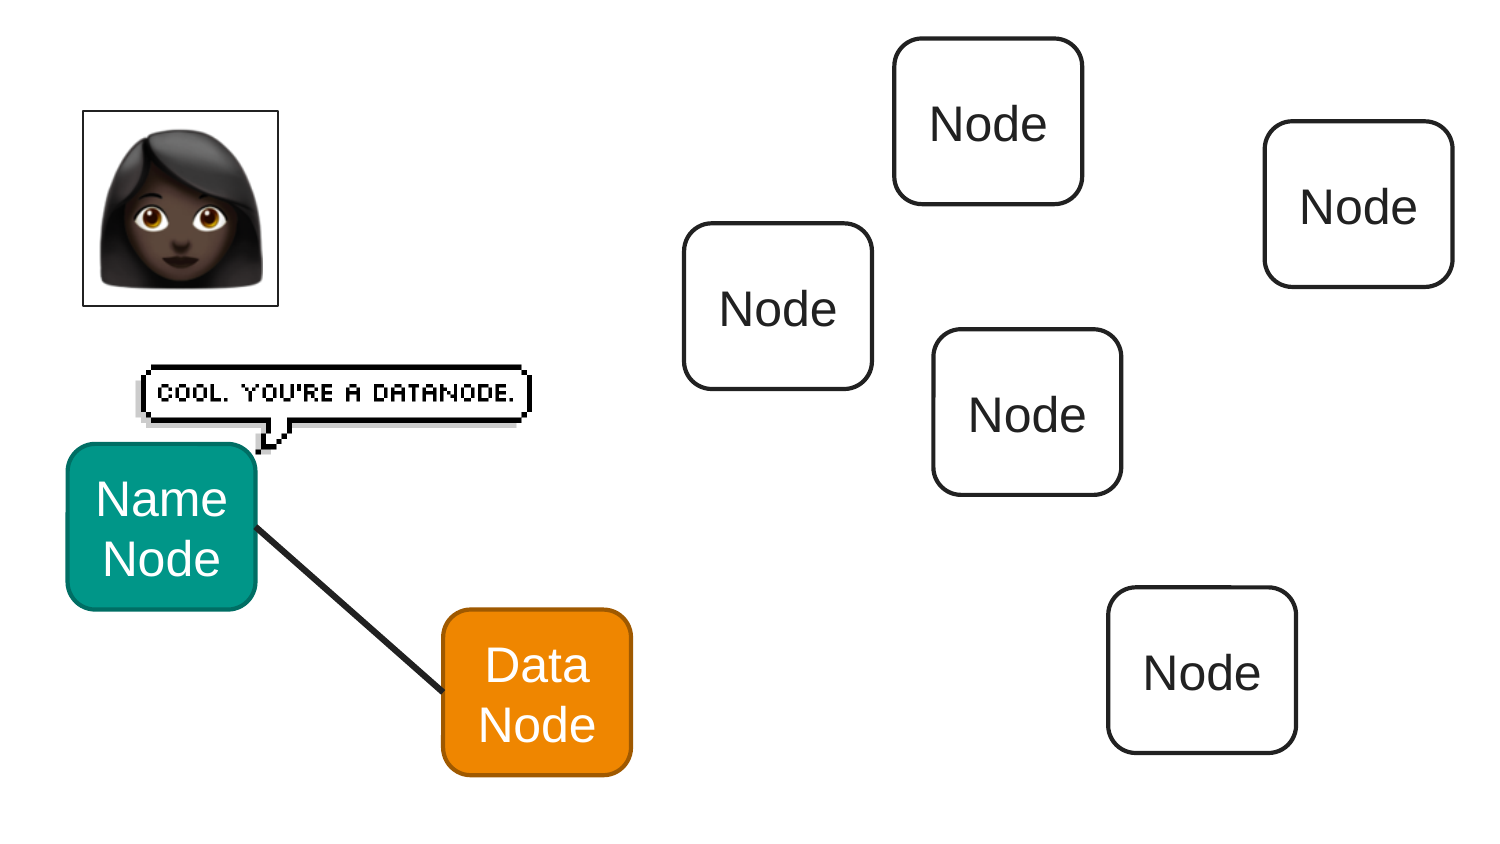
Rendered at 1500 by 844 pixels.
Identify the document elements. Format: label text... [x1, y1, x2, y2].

text_box Node [931, 327, 1124, 497]
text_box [83, 110, 279, 307]
text_box Node [1262, 119, 1455, 290]
text_box Node [681, 221, 875, 392]
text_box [255, 526, 444, 693]
text_box Name Node [65, 441, 258, 612]
picture [129, 359, 538, 465]
text_box Data Node [440, 607, 634, 778]
text_box Node [1106, 585, 1299, 756]
text_box Node [892, 36, 1085, 207]
